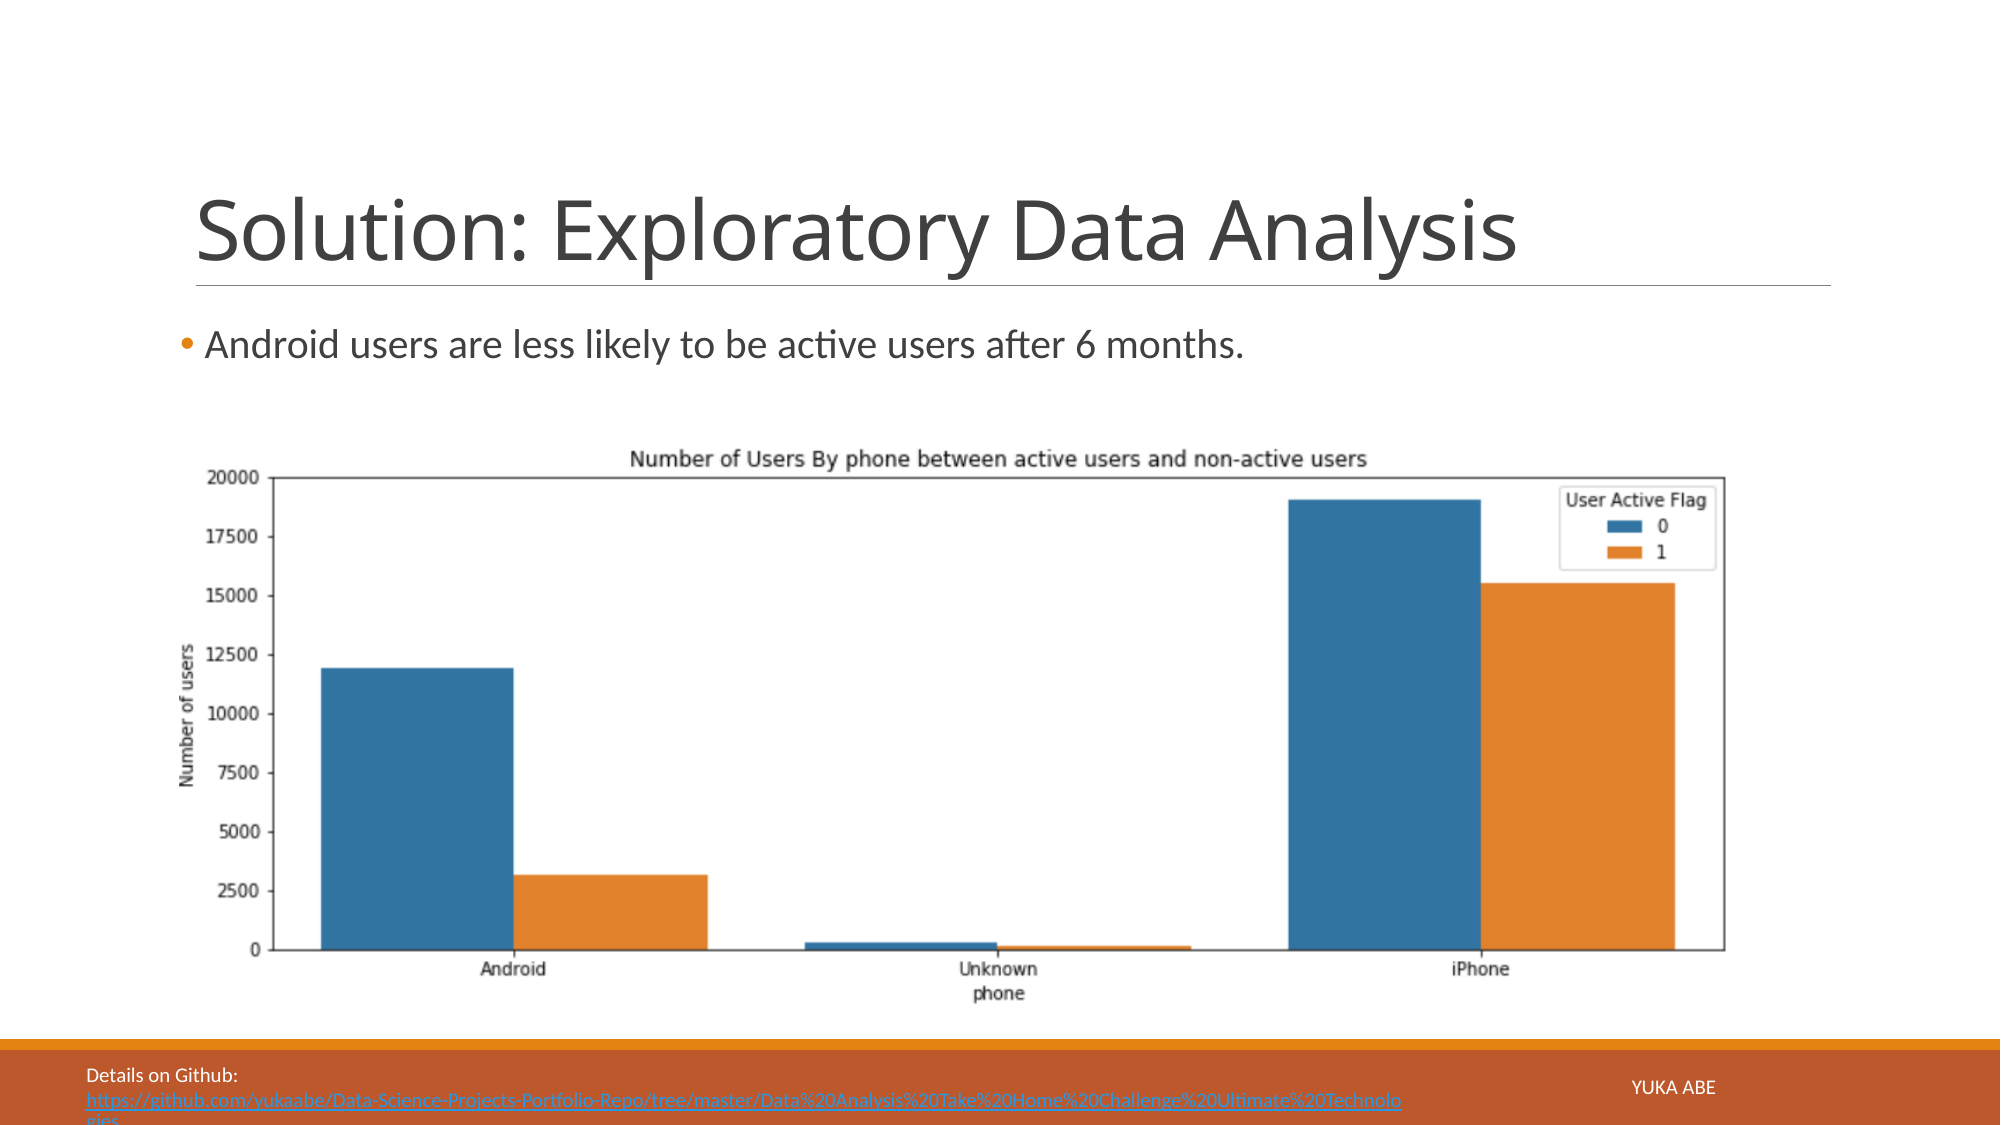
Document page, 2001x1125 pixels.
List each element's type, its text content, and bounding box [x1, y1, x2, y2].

picture [178, 420, 1831, 1035]
title Solution: Exploratory Data Analysis [180, 47, 1830, 285]
footer YUKA ABE [1278, 1055, 2000, 1116]
text_box Android users are less likely to be active users after 6 months. [180, 315, 1918, 955]
